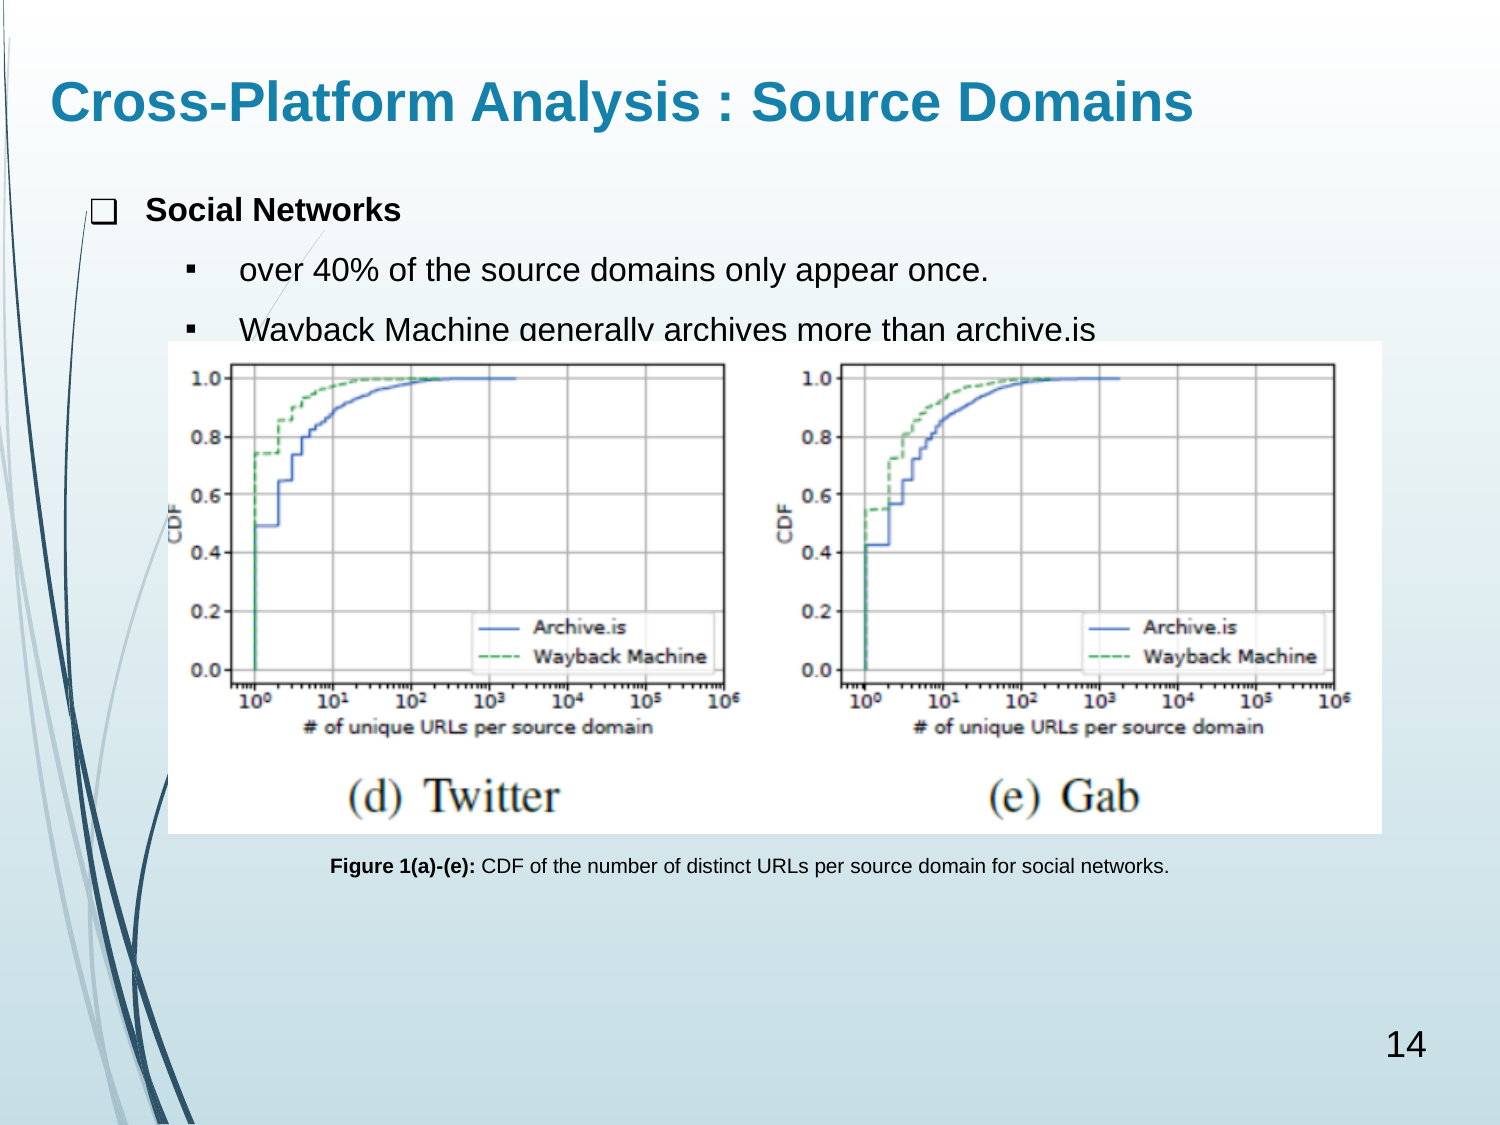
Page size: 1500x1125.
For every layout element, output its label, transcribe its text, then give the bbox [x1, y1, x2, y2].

picture [168, 341, 1382, 834]
text_box Figure 1(a)-(e): CDF of the number of distinct URLs per source domain for social networks. [161, 845, 1339, 886]
text_box Social Networks over 40% of the source domains only appear once. Wayback Machine generally archives more than archive.is [74, 161, 1436, 434]
title Cross-Platform Analysis : Source Domains [35, 52, 1500, 141]
text_box 14 [1362, 1012, 1450, 1073]
